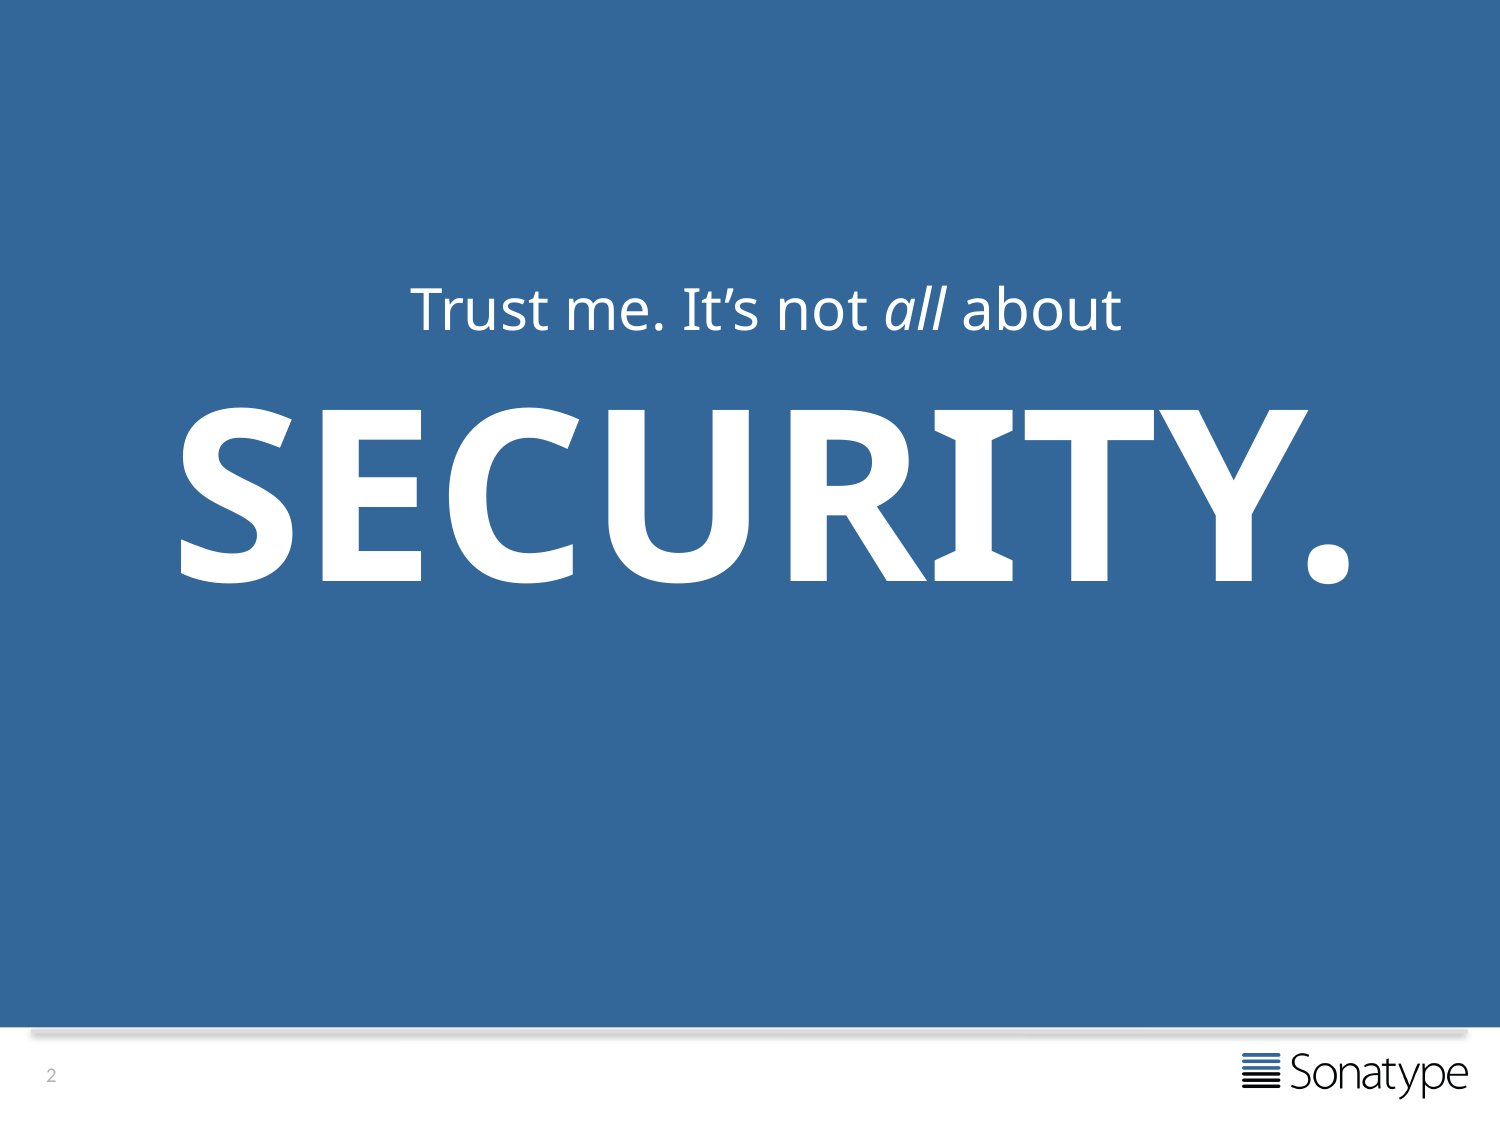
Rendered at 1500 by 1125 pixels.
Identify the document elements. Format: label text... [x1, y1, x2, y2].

text_box Trust me. It’s not all about SECURITY. [398, 264, 1135, 757]
slide_number 2 [31, 1044, 117, 1105]
picture [1242, 1053, 1468, 1100]
text_box [0, 0, 1500, 1028]
